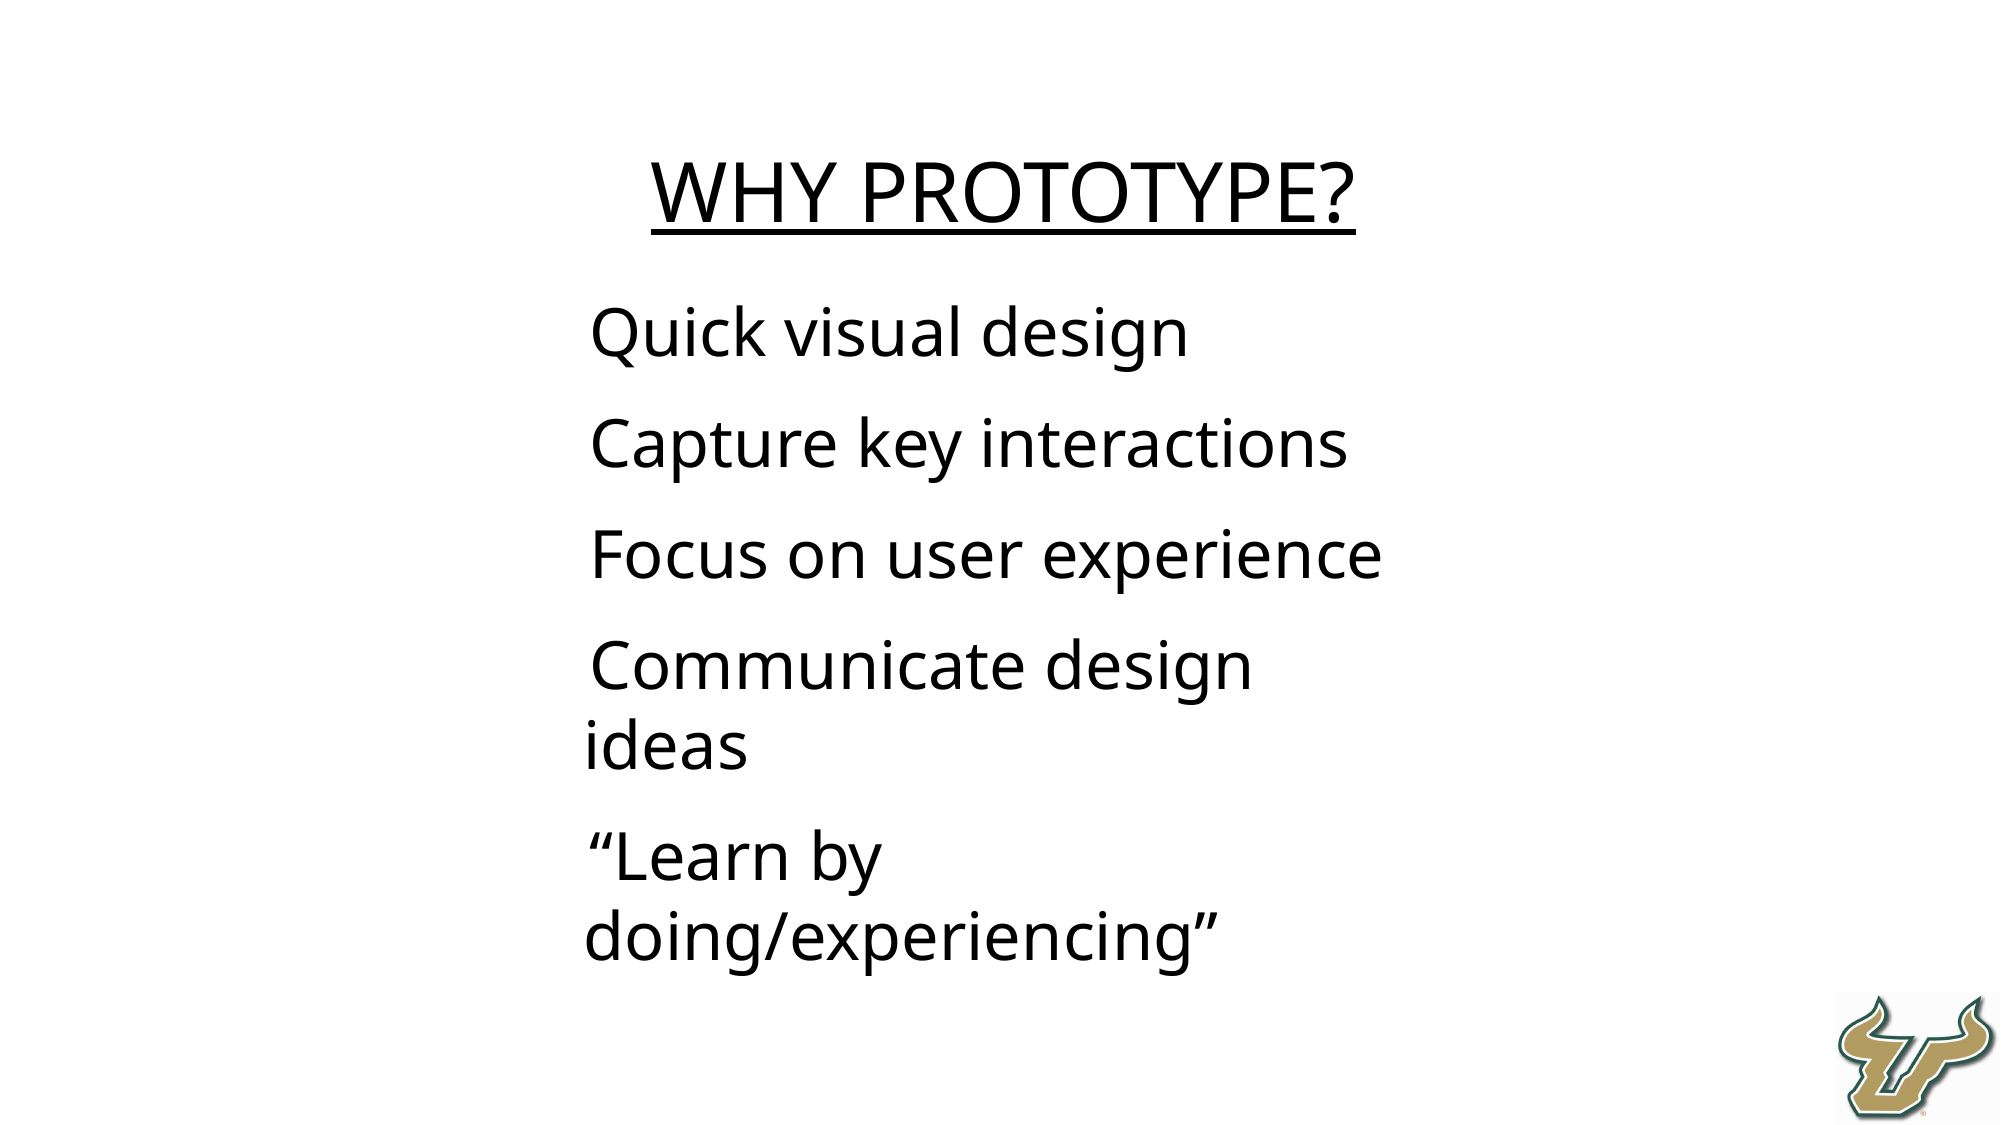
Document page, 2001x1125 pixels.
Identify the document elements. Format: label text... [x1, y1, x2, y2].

list Why Prototype? Quick visual design Capture key interactions Focus on user experience Communicate design ideas “Learn by doing/experiencing” [568, 135, 1432, 990]
picture [1835, 992, 2000, 1124]
